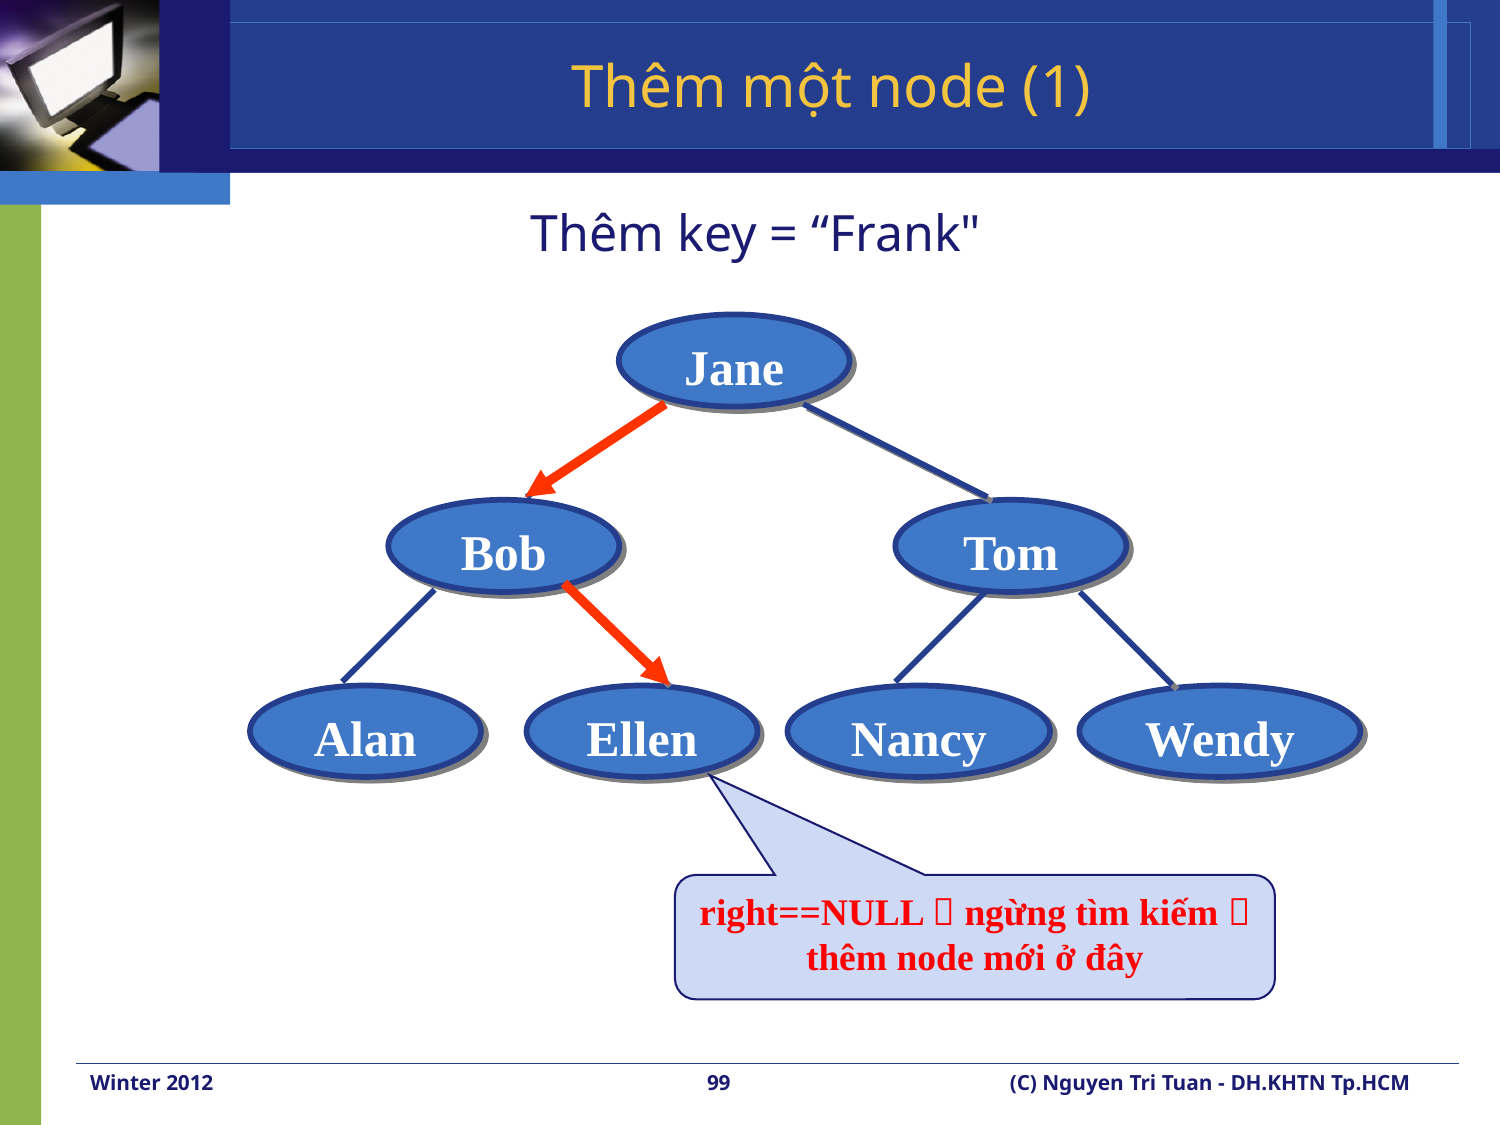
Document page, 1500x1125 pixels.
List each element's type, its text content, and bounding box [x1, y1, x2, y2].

text_box Jane [618, 314, 850, 407]
text_box Thêm key = “Frank" [337, 206, 1175, 263]
text_box right==NULL  ngừng tìm kiếm  thêm node mới ở đây [674, 775, 1275, 1000]
text_box Alan [249, 685, 481, 777]
text_box [525, 403, 666, 497]
text_box Ellen [526, 685, 758, 777]
title Thêm một node (1) [225, 38, 1438, 131]
slide_number 99 [599, 1062, 838, 1125]
slide_number Winter 2012 [74, 1062, 426, 1125]
picture [0, 0, 159, 171]
text_box Tom [895, 499, 1127, 592]
text_box Bob [388, 499, 620, 592]
footer (C) Nguyen Tri Tuan - DH.KHTN Tp.HCM [887, 1062, 1426, 1125]
text_box Wendy [1079, 685, 1361, 777]
text_box [563, 582, 670, 686]
text_box Nancy [787, 685, 1051, 777]
